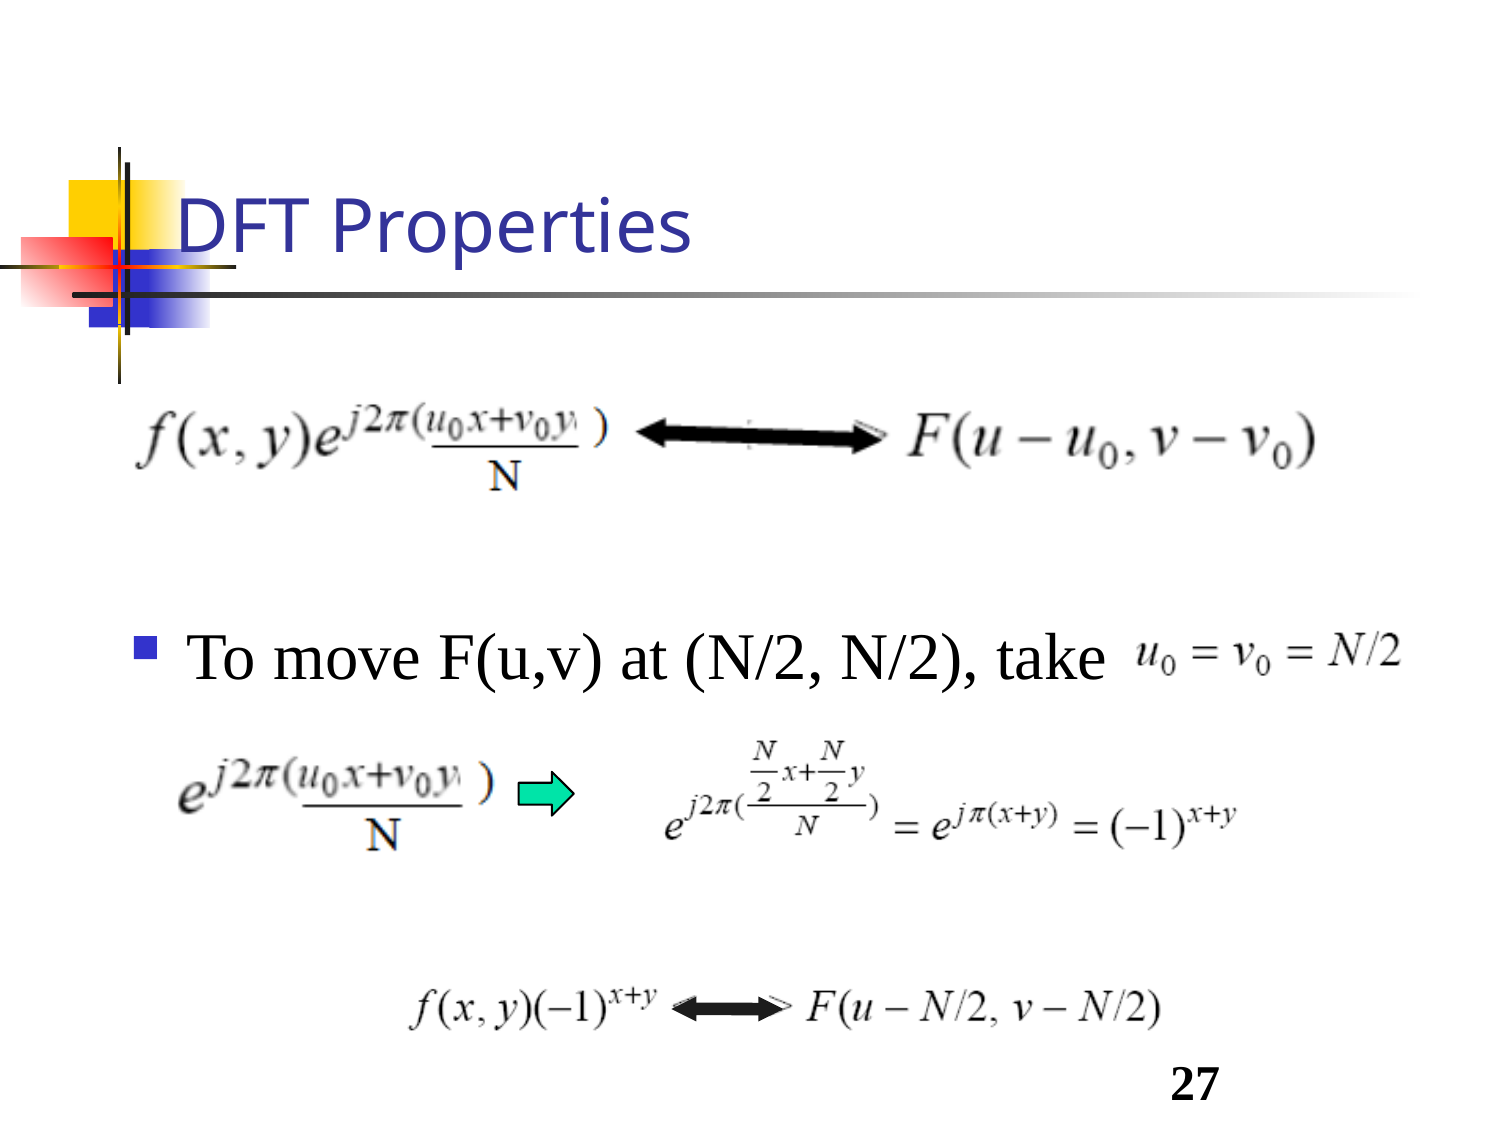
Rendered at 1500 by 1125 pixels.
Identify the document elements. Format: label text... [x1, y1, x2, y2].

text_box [397, 961, 1199, 1058]
title DFT Properties [159, 34, 1468, 276]
list To move F(u,v) at (N/2, N/2), take [115, 324, 1391, 1001]
text_box 27 [1155, 1042, 1468, 1118]
picture [1129, 611, 1418, 691]
picture [121, 373, 1334, 504]
text_box [518, 771, 574, 816]
picture [611, 724, 1312, 887]
picture [177, 732, 510, 866]
